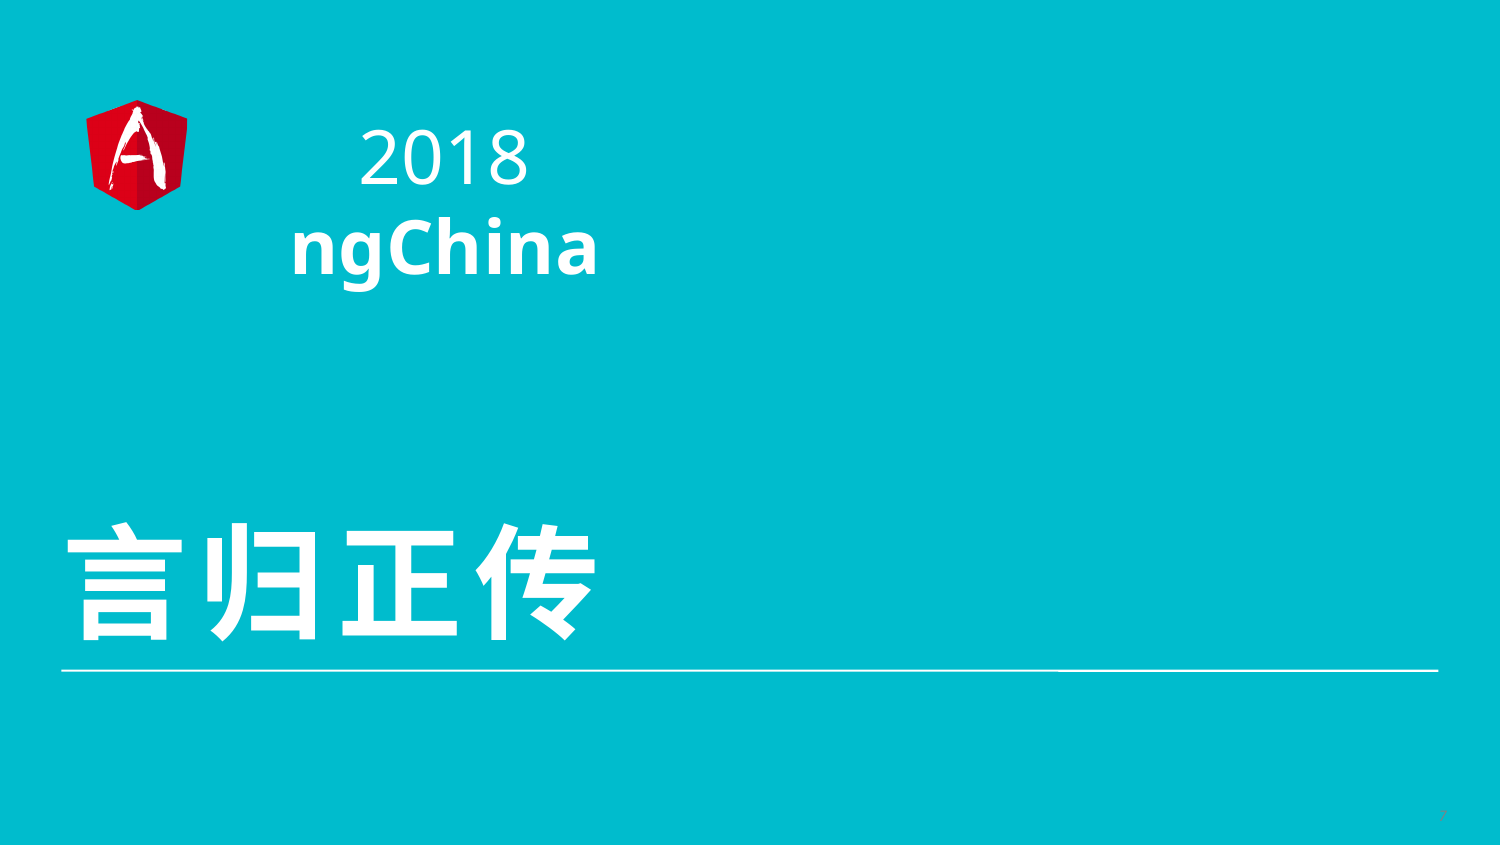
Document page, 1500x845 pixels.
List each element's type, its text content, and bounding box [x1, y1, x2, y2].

slide_number 7 [1425, 801, 1457, 827]
title 言归正传 [62, 165, 1438, 655]
